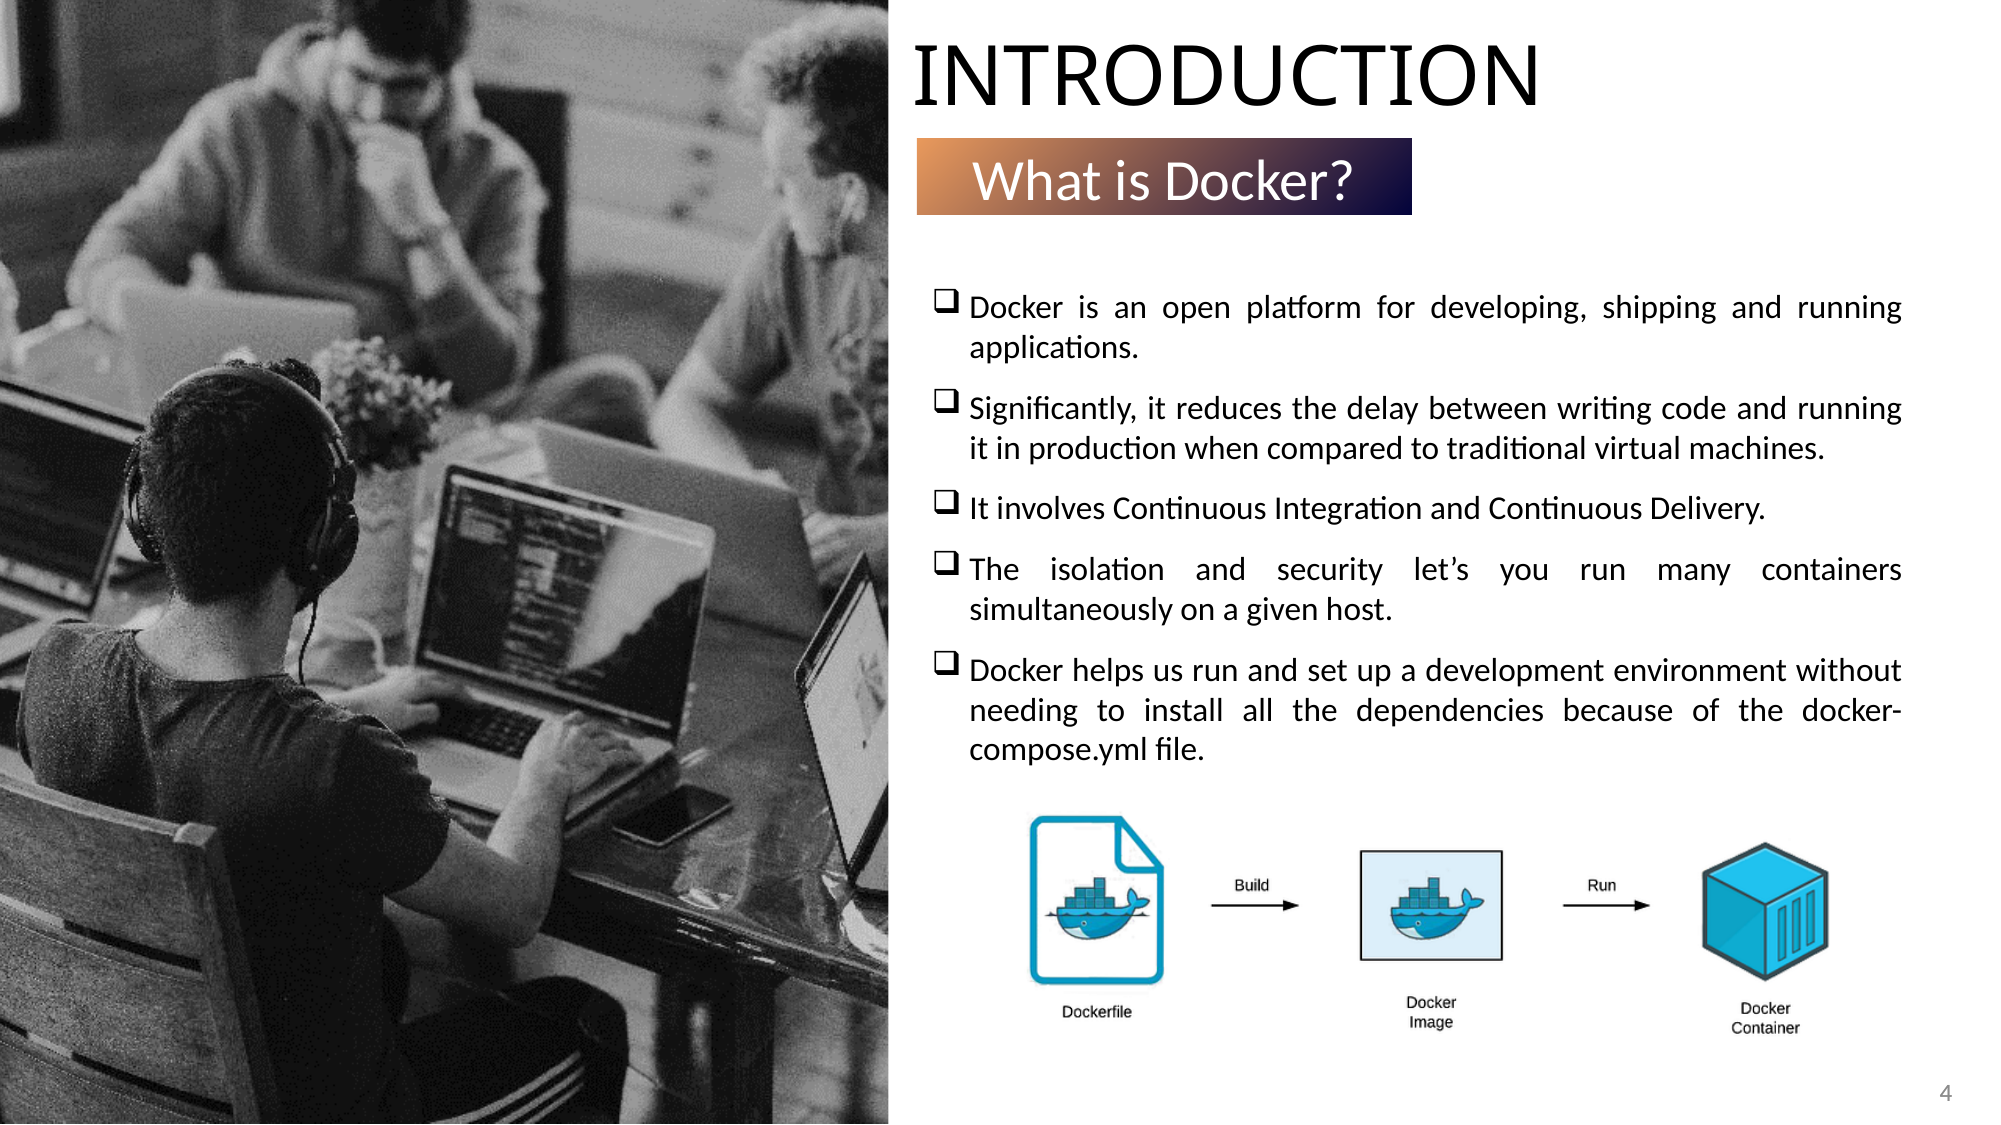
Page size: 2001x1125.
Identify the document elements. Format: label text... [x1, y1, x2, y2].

list What is Docker? [916, 138, 1412, 215]
title INTRODUCTION [897, 14, 1865, 131]
picture [999, 810, 1852, 1051]
picture [0, 0, 889, 1124]
list Docker is an open platform for developing, shipping and running applications. Significantly, it reduces the delay between writing code and running it in production when compared to traditional virtual machines. It involves Continuous Integration and Continuous Delivery. The isolation and security let’s you run many containers simultaneously on a given host. Docker helps us run and set up a development environment without needing to install all the dependencies because of the docker-compose.yml file. [916, 277, 1919, 868]
slide_number 4 [1894, 1061, 1968, 1121]
